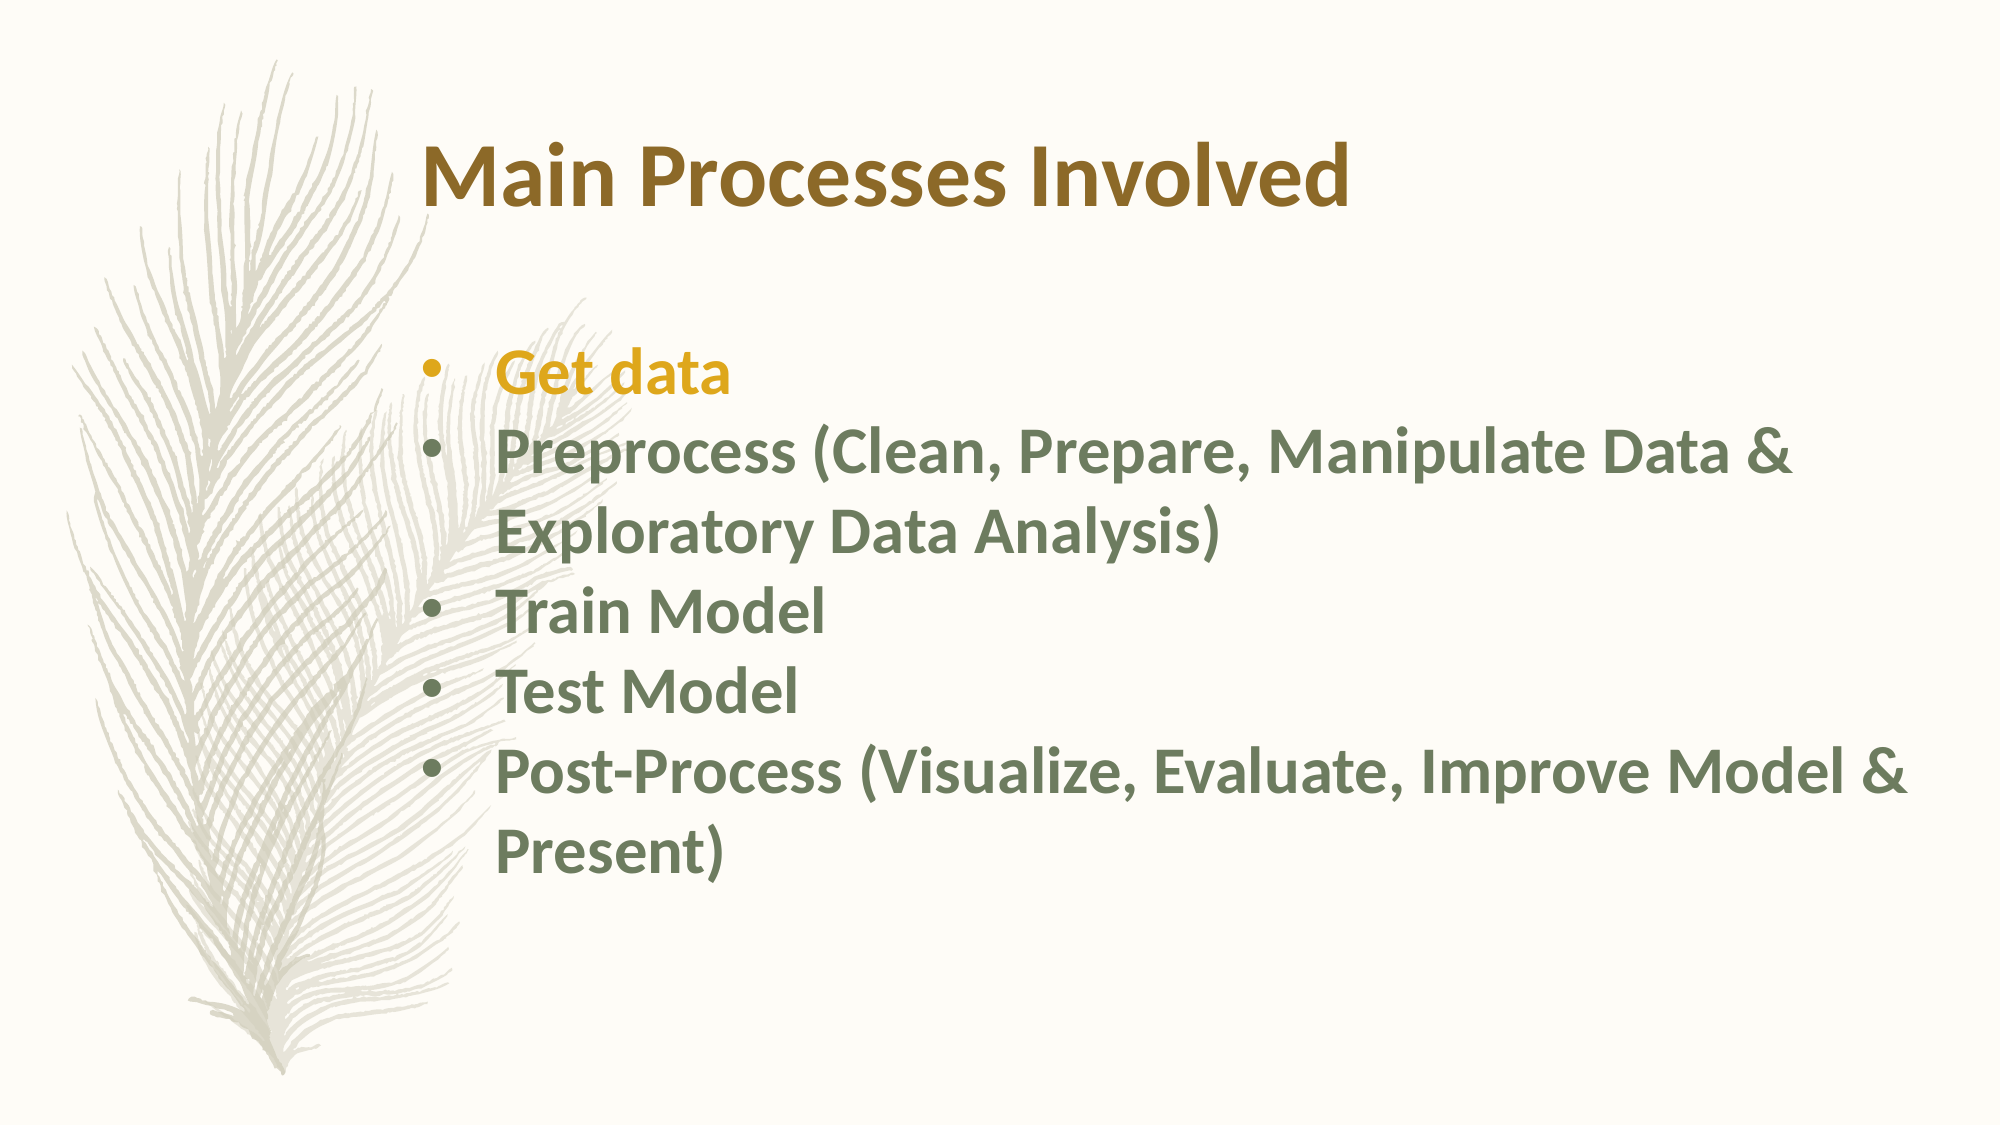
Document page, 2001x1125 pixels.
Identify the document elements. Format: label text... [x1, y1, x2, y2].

text_box Main Processes Involved [405, 107, 1948, 234]
text_box Get data Preprocess (Clean, Prepare, Manipulate Data & Exploratory Data Analysis) Train Model Test Model Post-Process (Visualize, Evaluate, Improve Model & Present) [405, 319, 1948, 982]
